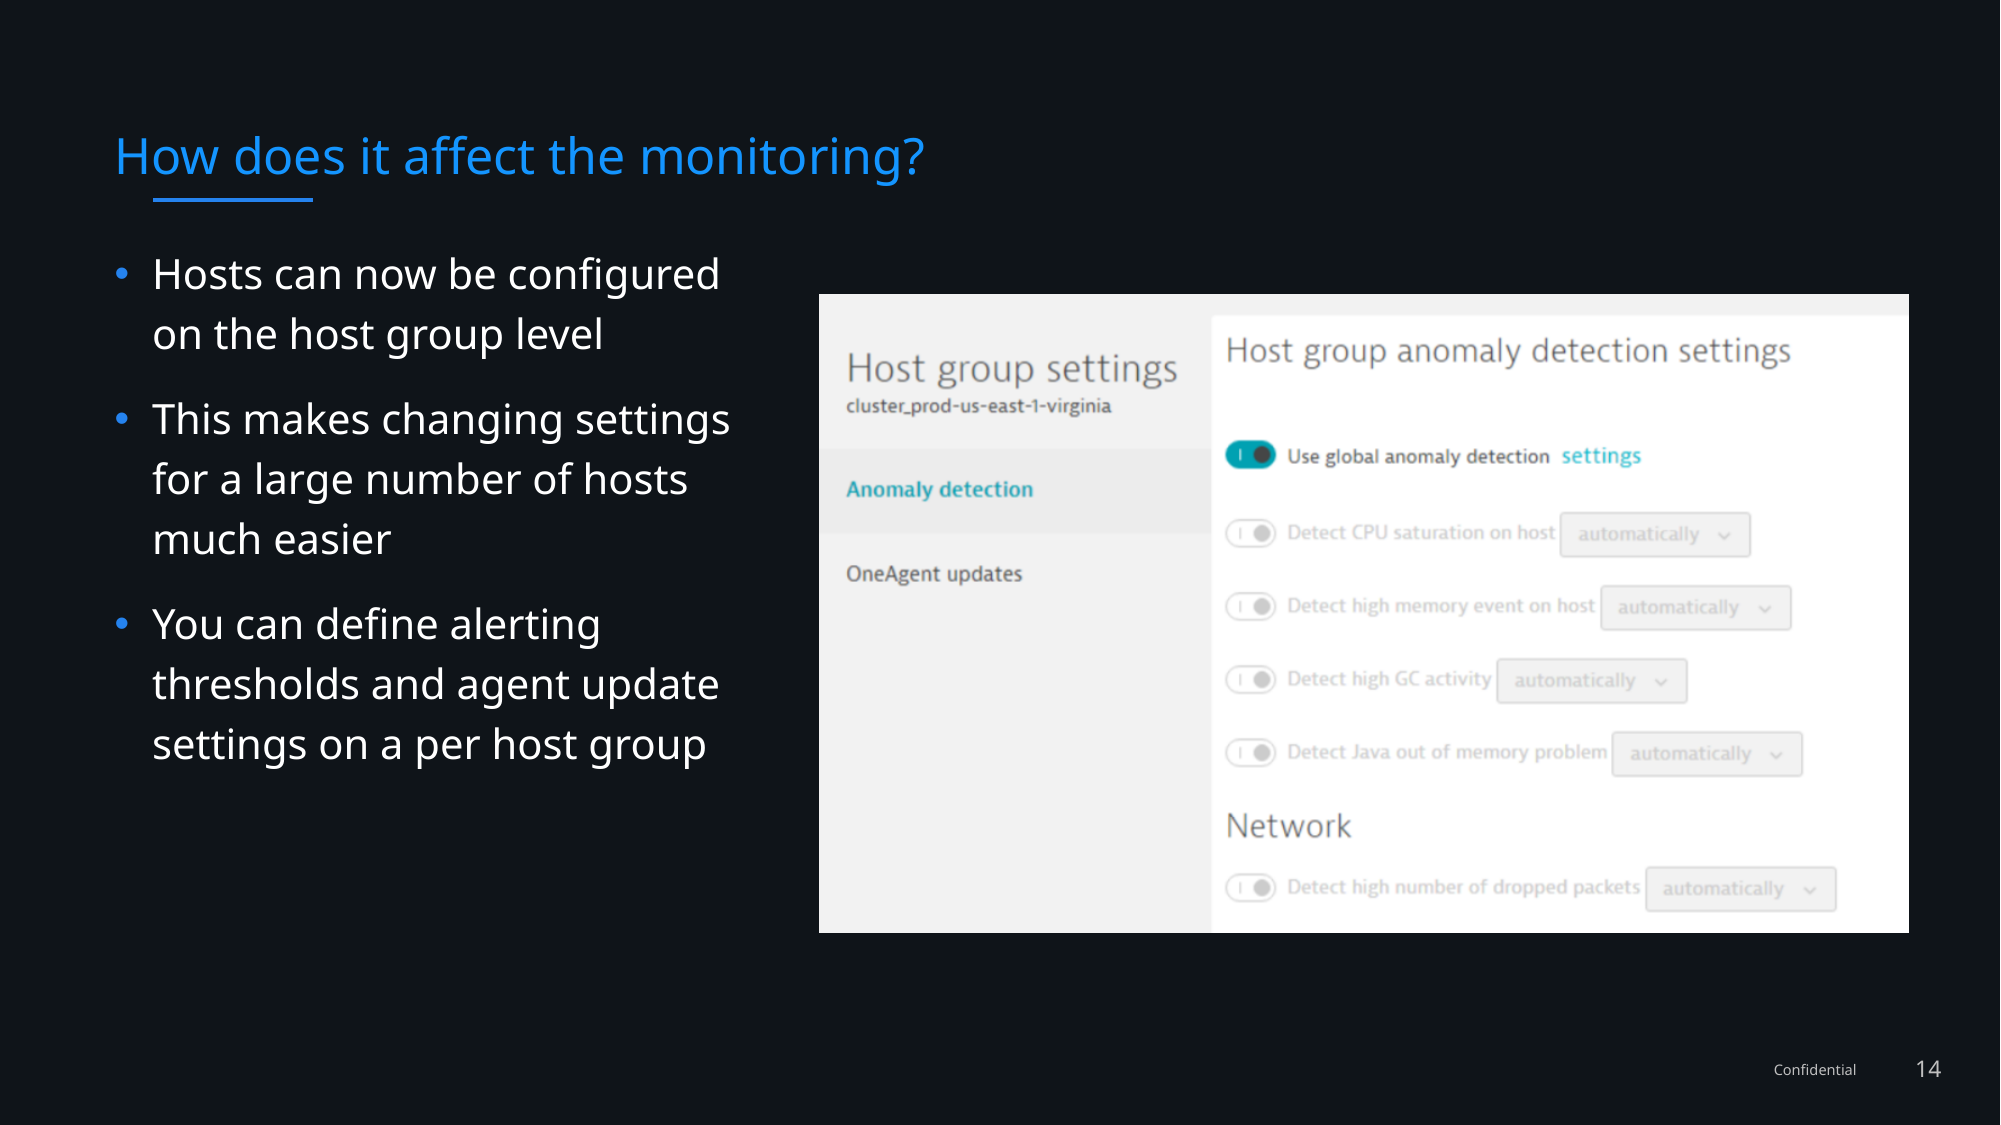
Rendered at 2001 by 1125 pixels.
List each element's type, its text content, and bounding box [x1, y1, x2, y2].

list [819, 294, 1909, 933]
list Hosts can now be configured on the host group level This makes changing settings for a large number of hosts much easier You can define alerting thresholds and agent update settings on a per host group [114, 237, 766, 989]
title How does it affect the monitoring? [114, 94, 1909, 204]
